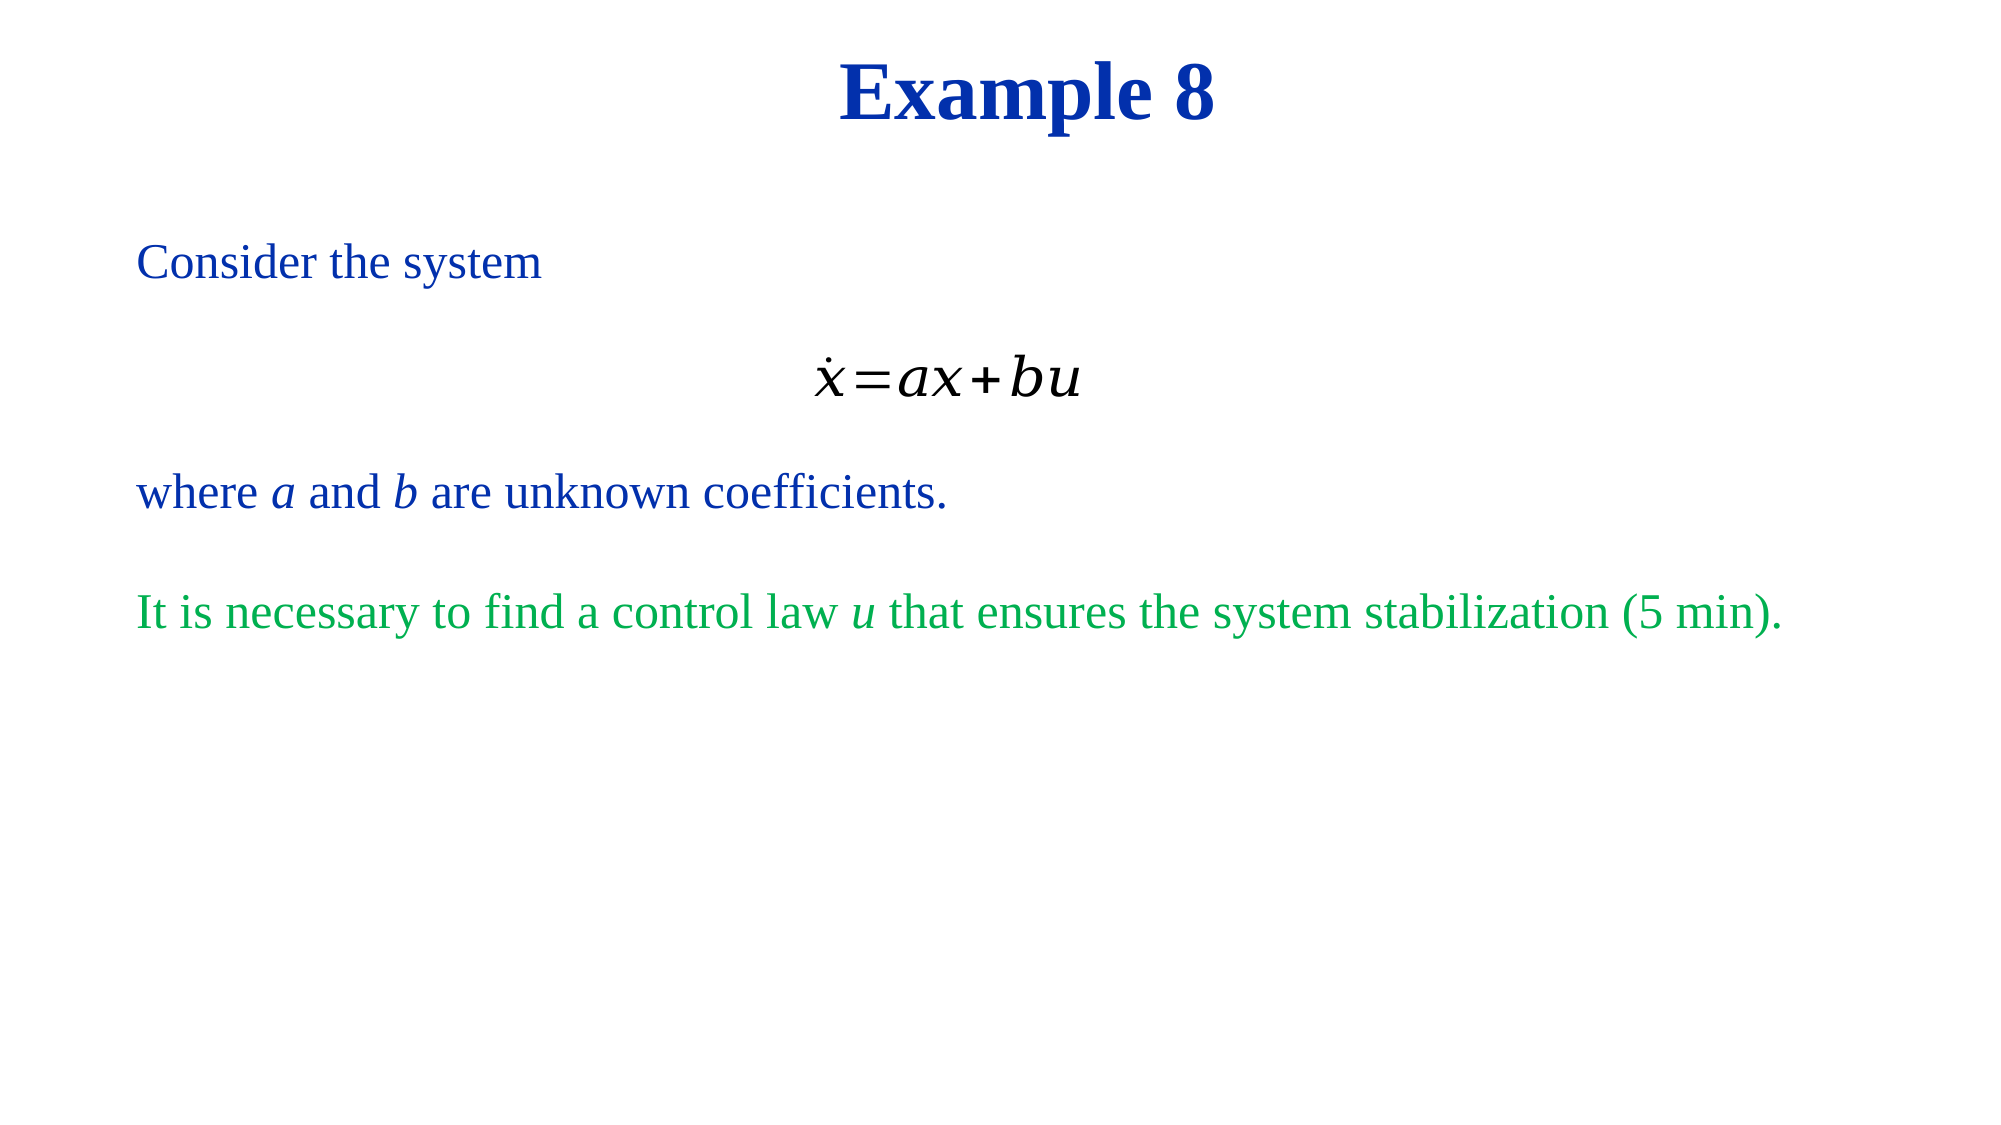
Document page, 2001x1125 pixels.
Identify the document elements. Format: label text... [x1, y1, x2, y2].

text_box Consider the system [121, 225, 1158, 293]
text_box where a and b are unknown coefficients. It is necessary to find a control law u that ensures the system stabilization (5 min). [121, 451, 1807, 647]
text_box Example 8 [510, 20, 1546, 152]
